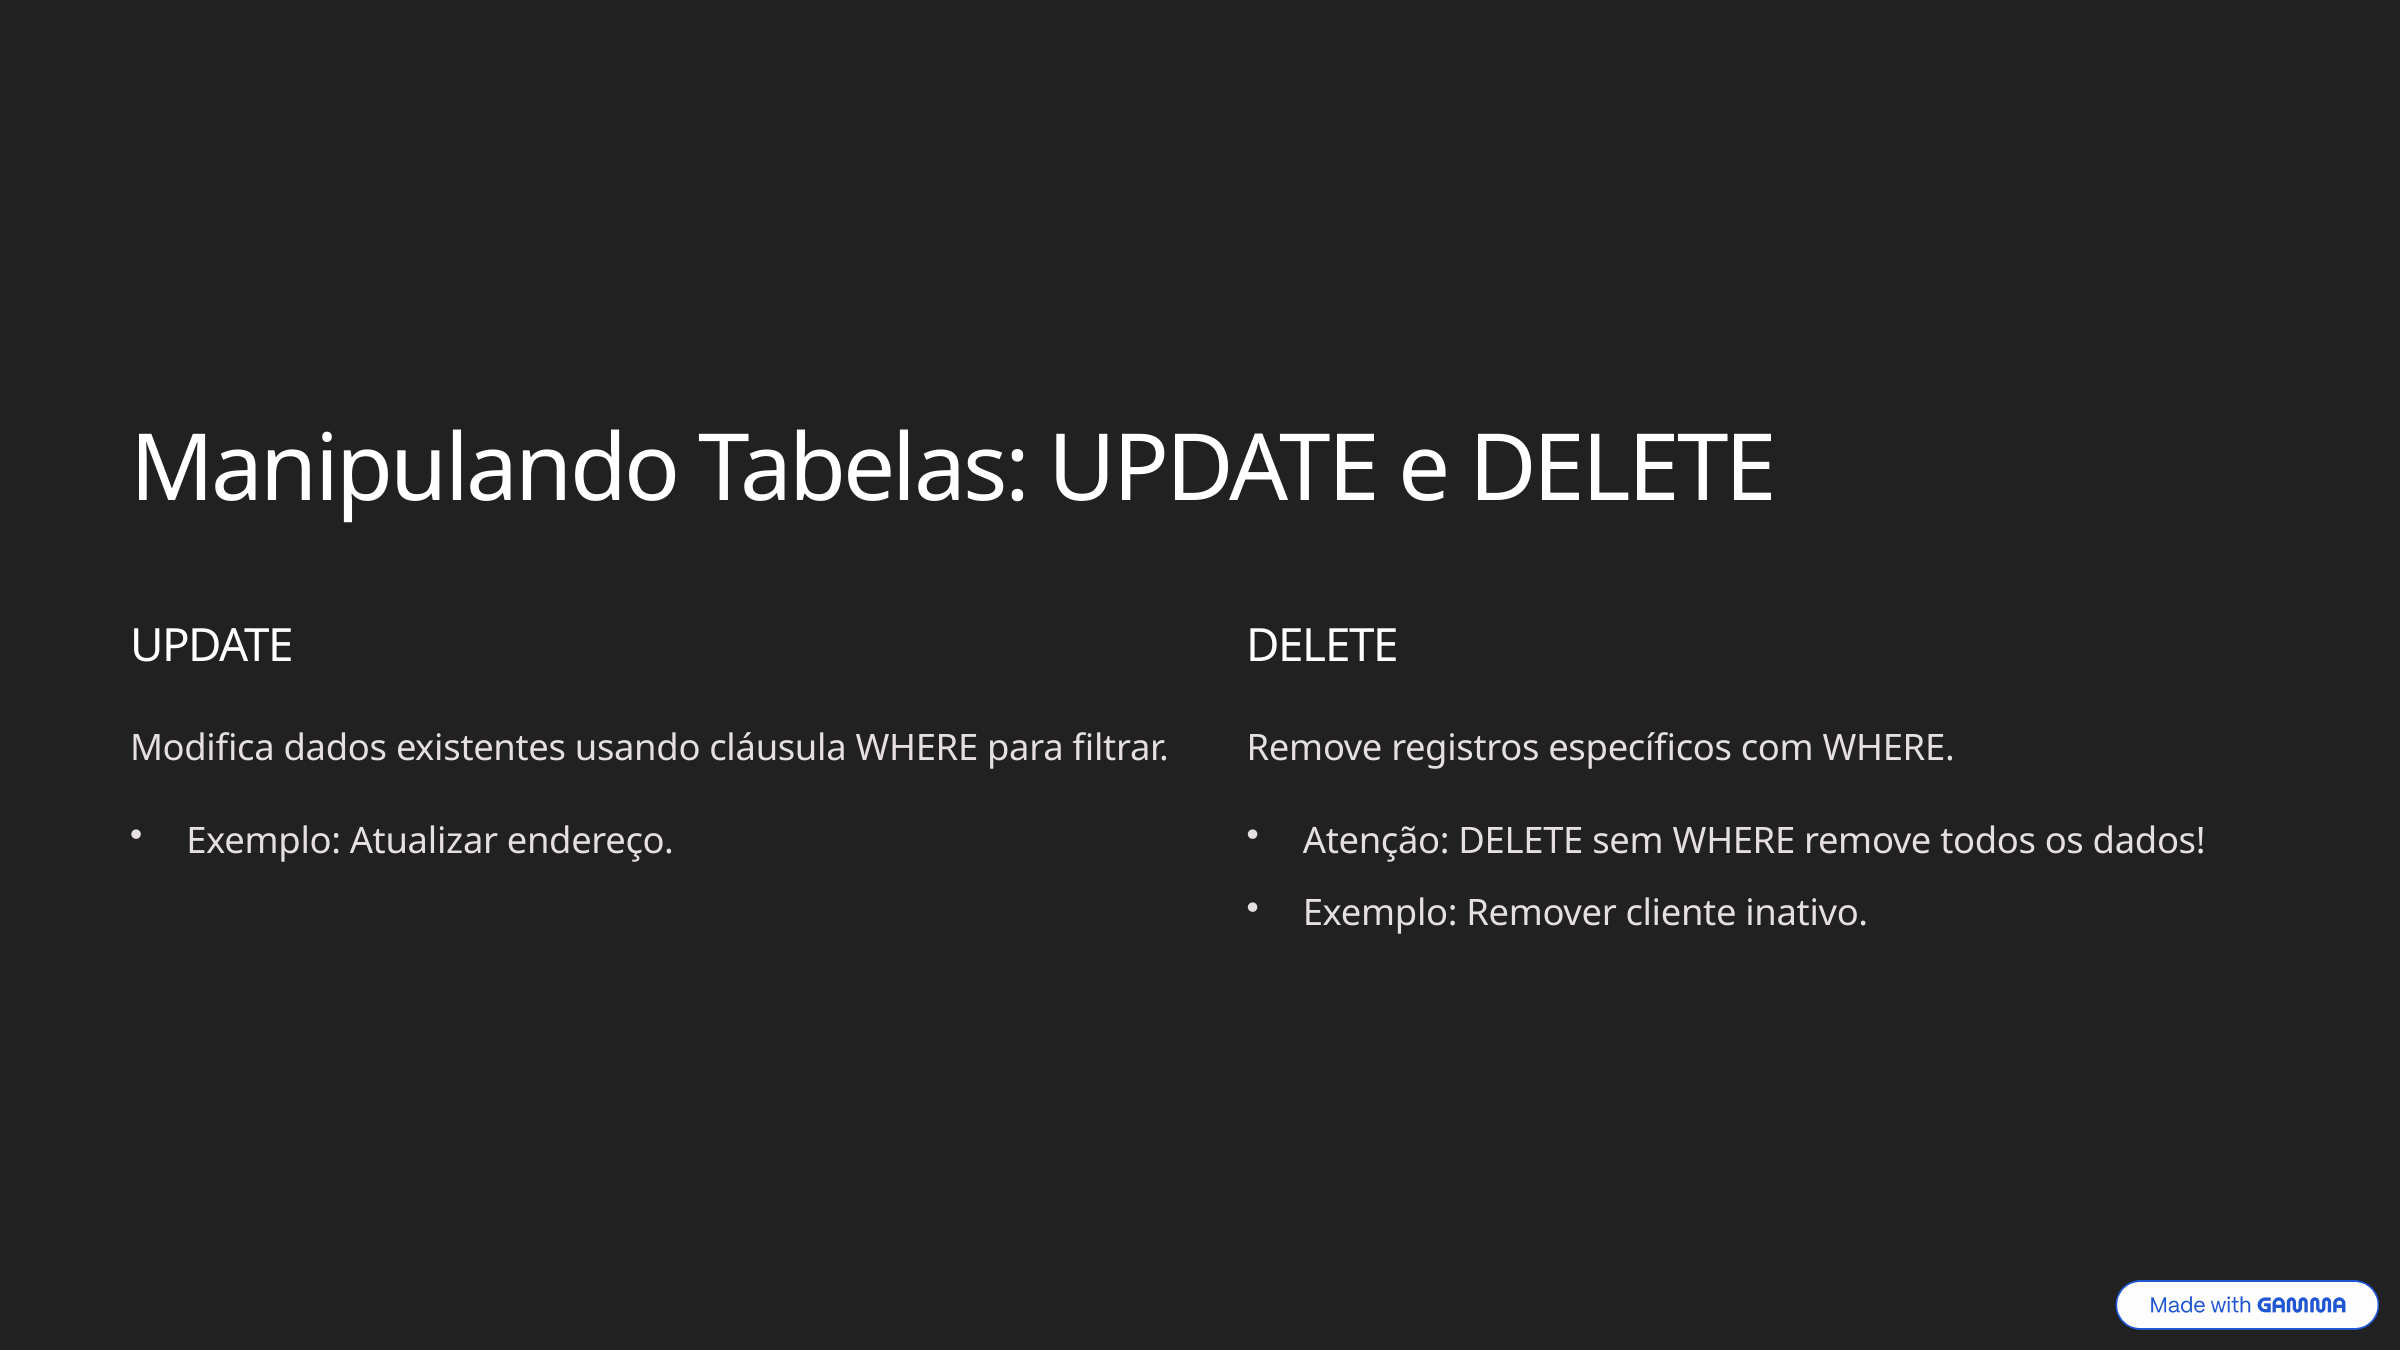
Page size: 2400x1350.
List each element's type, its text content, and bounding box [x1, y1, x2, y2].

text_box Atenção: DELETE sem WHERE remove todos os dados! [1246, 801, 2271, 861]
text_box DELETE [1246, 612, 1712, 671]
text_box Exemplo: Atualizar endereço. [130, 801, 1155, 861]
text_box Remove registros específicos com WHERE. [1246, 708, 2271, 768]
text_box UPDATE [130, 612, 596, 671]
picture [2106, 1271, 2389, 1339]
text_box Modifica dados existentes usando cláusula WHERE para filtrar. [130, 708, 1155, 768]
text_box Exemplo: Remover cliente inativo. [1246, 873, 2271, 934]
text_box Manipulando Tabelas: UPDATE e DELETE [130, 403, 2039, 520]
